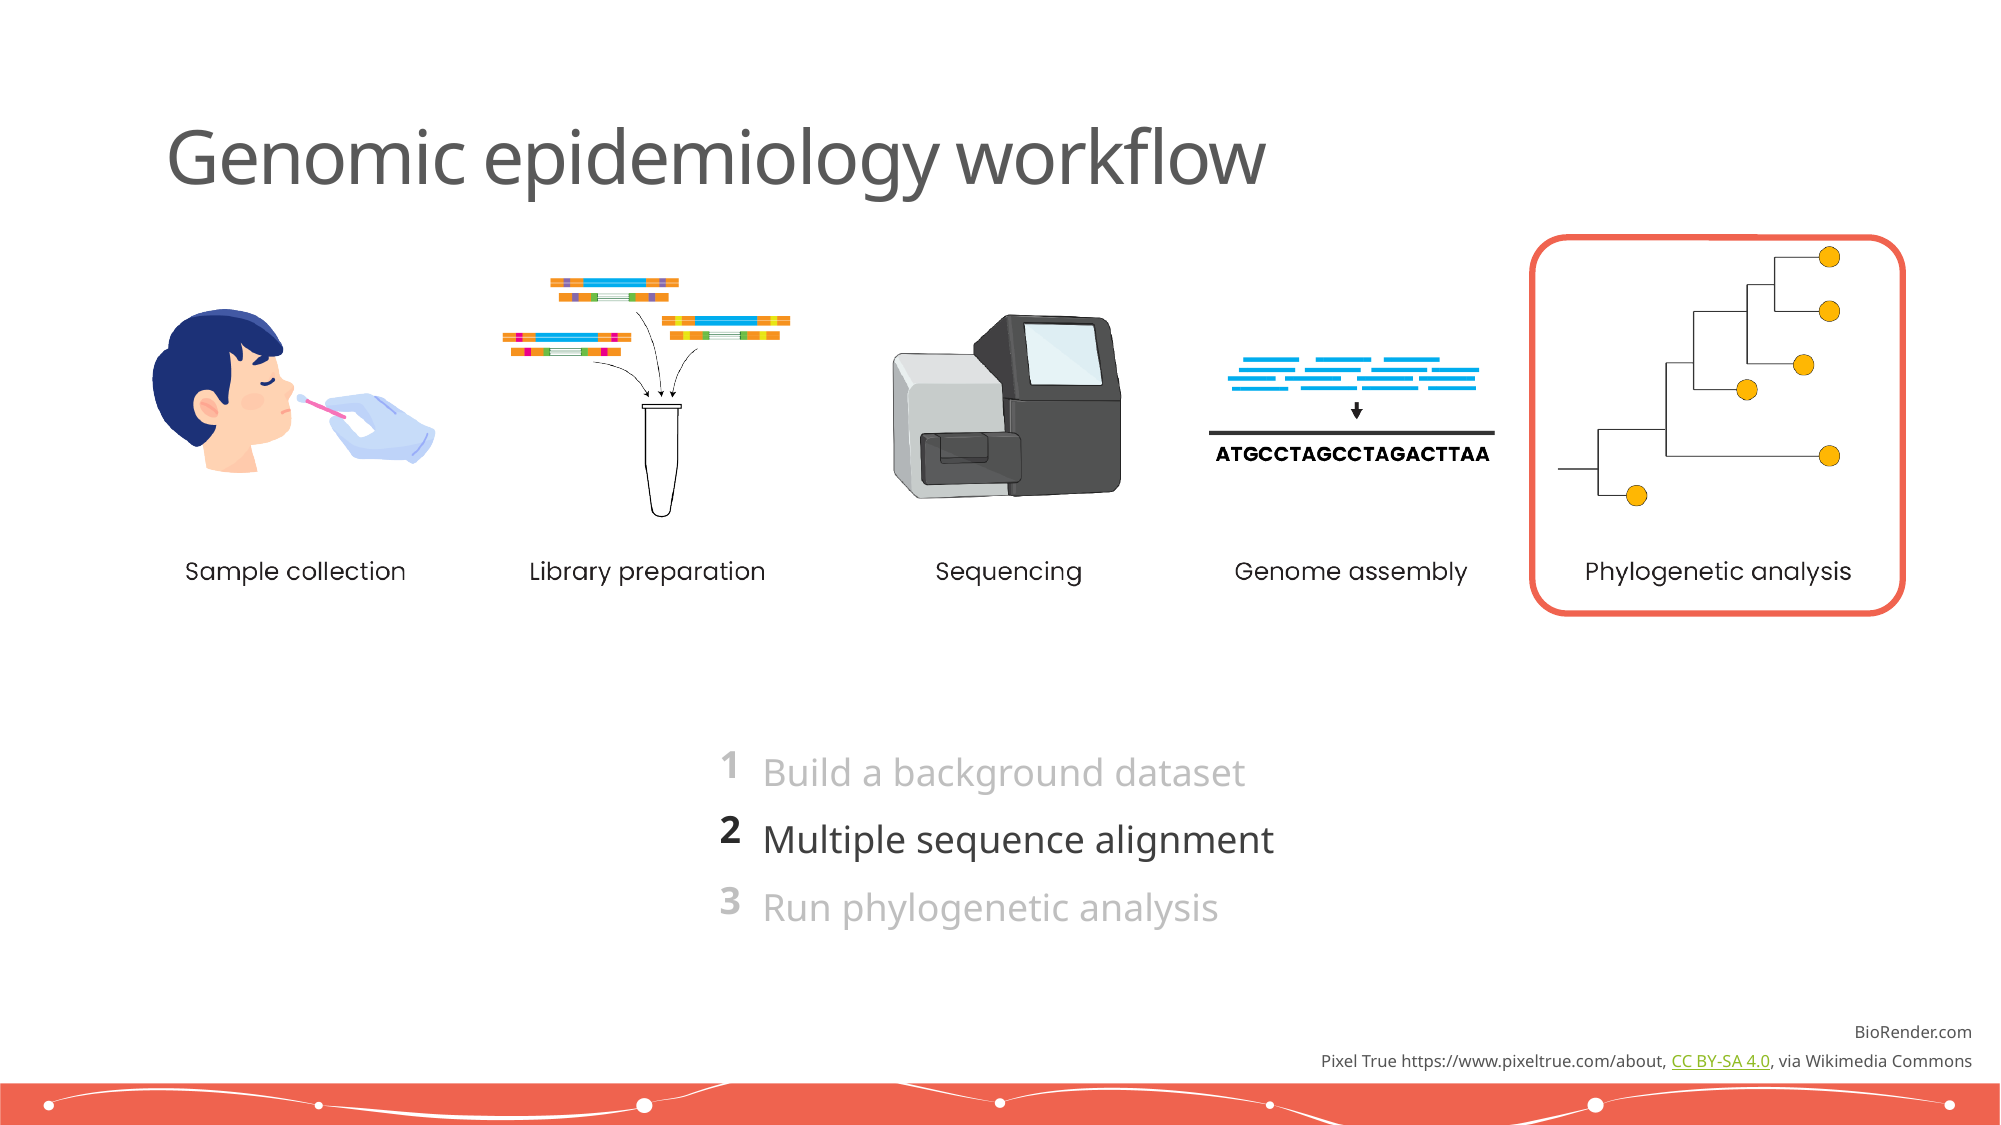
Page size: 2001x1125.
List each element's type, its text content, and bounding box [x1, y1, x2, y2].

text_box BioRender.com [1811, 1014, 1988, 1049]
text_box 3 [704, 869, 748, 930]
picture [0, 1083, 2000, 1125]
picture [118, 205, 1904, 614]
text_box 1 [704, 733, 748, 794]
text_box Pixel True https://www.pixeltrue.com/about, CC BY-SA 4.0, via Wikimedia Commons [1259, 1043, 1988, 1082]
text_box Build a background dataset Multiple sequence alignment Run phylogenetic analysis [747, 718, 1370, 937]
title Genomic epidemiology workflow [150, 64, 1862, 205]
text_box 2 [704, 798, 748, 859]
